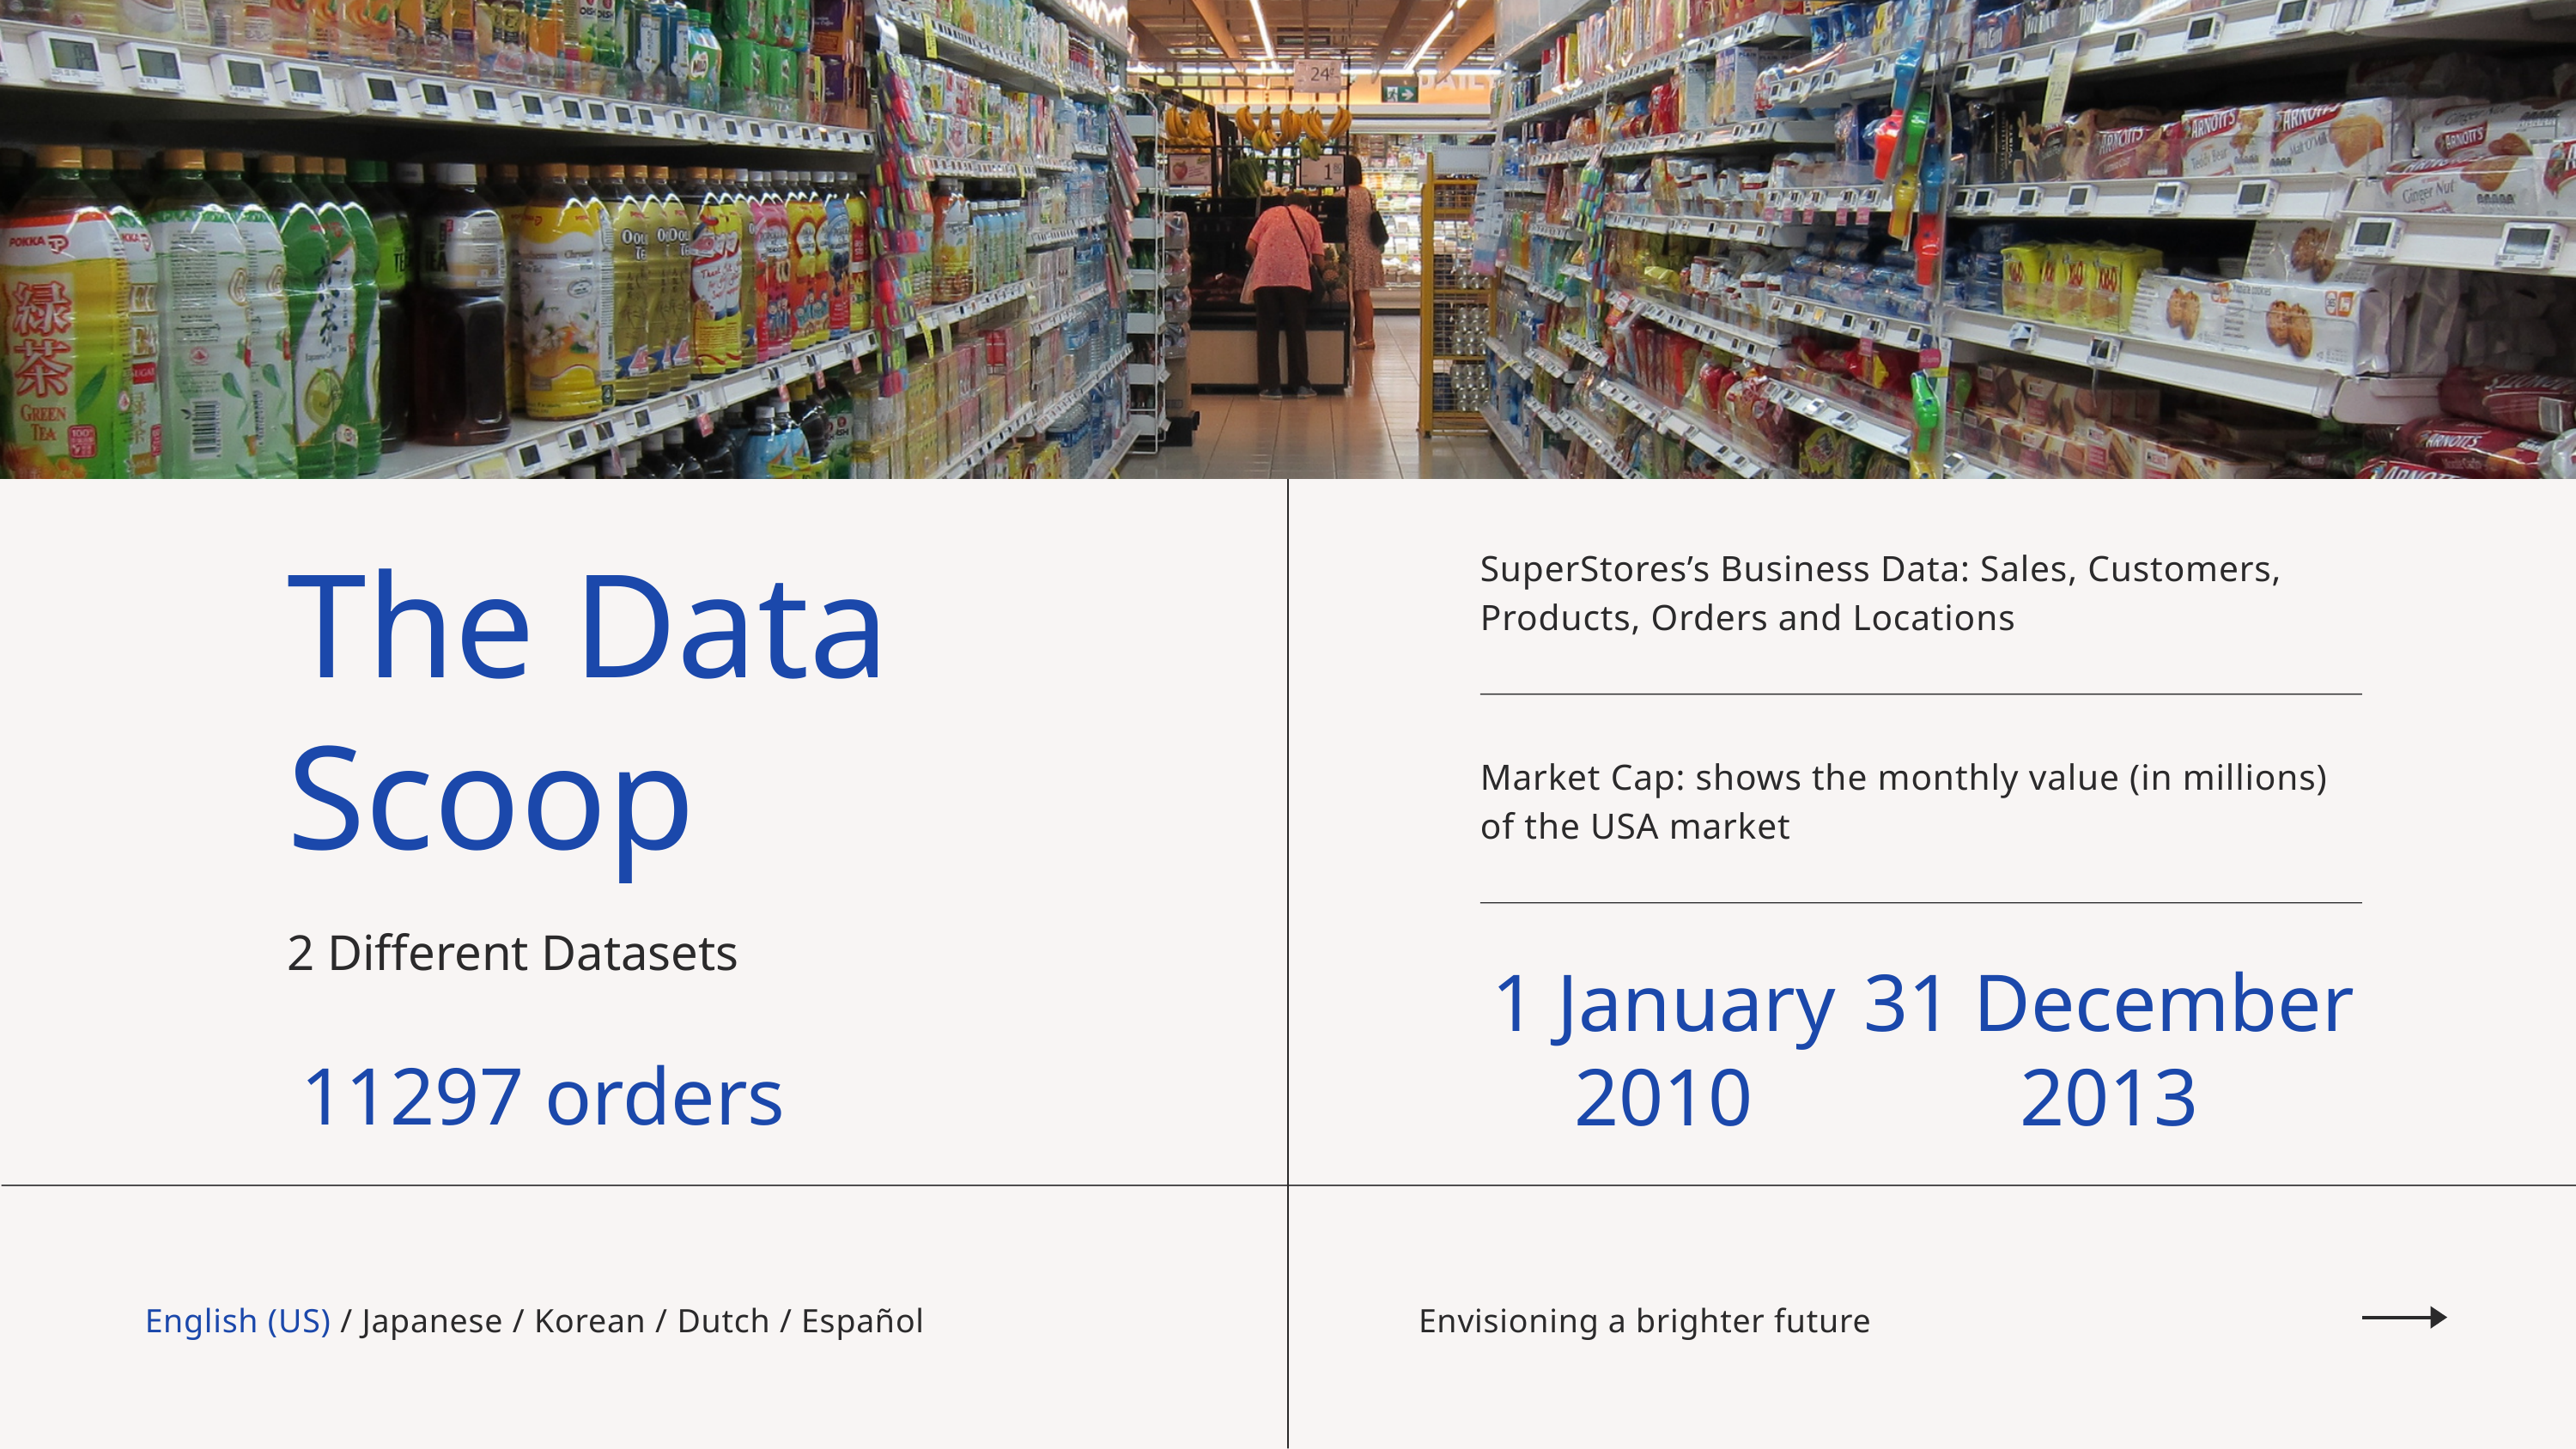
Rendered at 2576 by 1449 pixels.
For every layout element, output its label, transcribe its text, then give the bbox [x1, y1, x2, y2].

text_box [287, 544, 985, 979]
text_box 31 December 2013 [1856, 953, 2362, 1142]
text_box English (US) / Japanese / Korean / Dutch / Español [144, 1294, 1127, 1340]
picture [0, 0, 2576, 480]
text_box 11297 orders [287, 1046, 799, 1141]
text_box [1479, 544, 2363, 904]
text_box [2361, 1306, 2448, 1330]
text_box Envisioning a brighter future [1419, 1294, 2045, 1340]
text_box 1 January 2010 [1471, 953, 1856, 1142]
